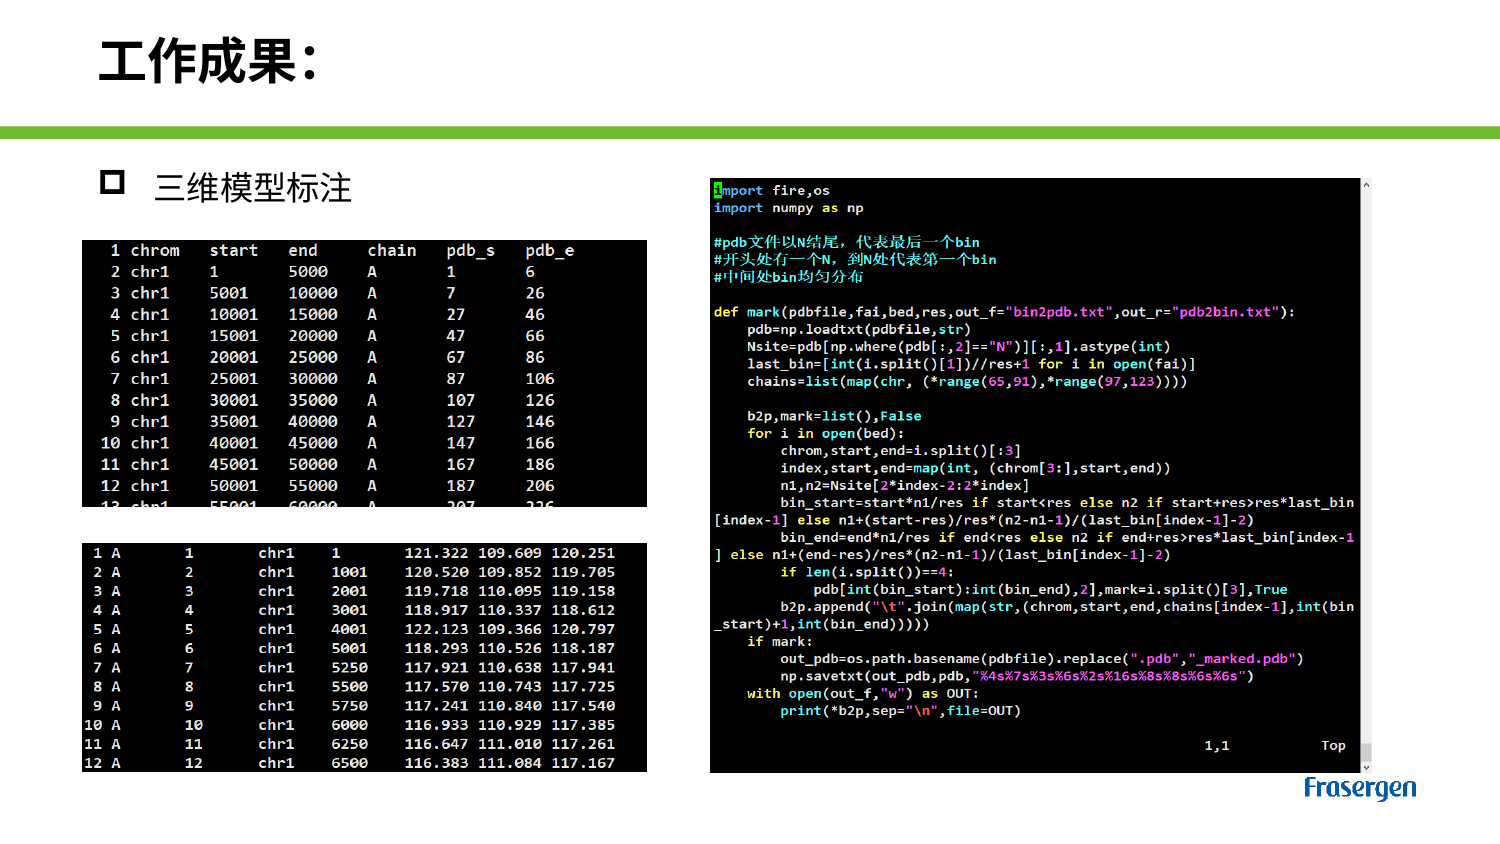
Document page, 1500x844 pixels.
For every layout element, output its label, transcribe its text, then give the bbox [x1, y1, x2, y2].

picture [82, 543, 647, 773]
list 三维模型标注 [82, 139, 711, 241]
picture [82, 240, 647, 507]
picture [710, 178, 1372, 773]
picture [1305, 777, 1416, 802]
title 工作成果： [82, 0, 1418, 127]
